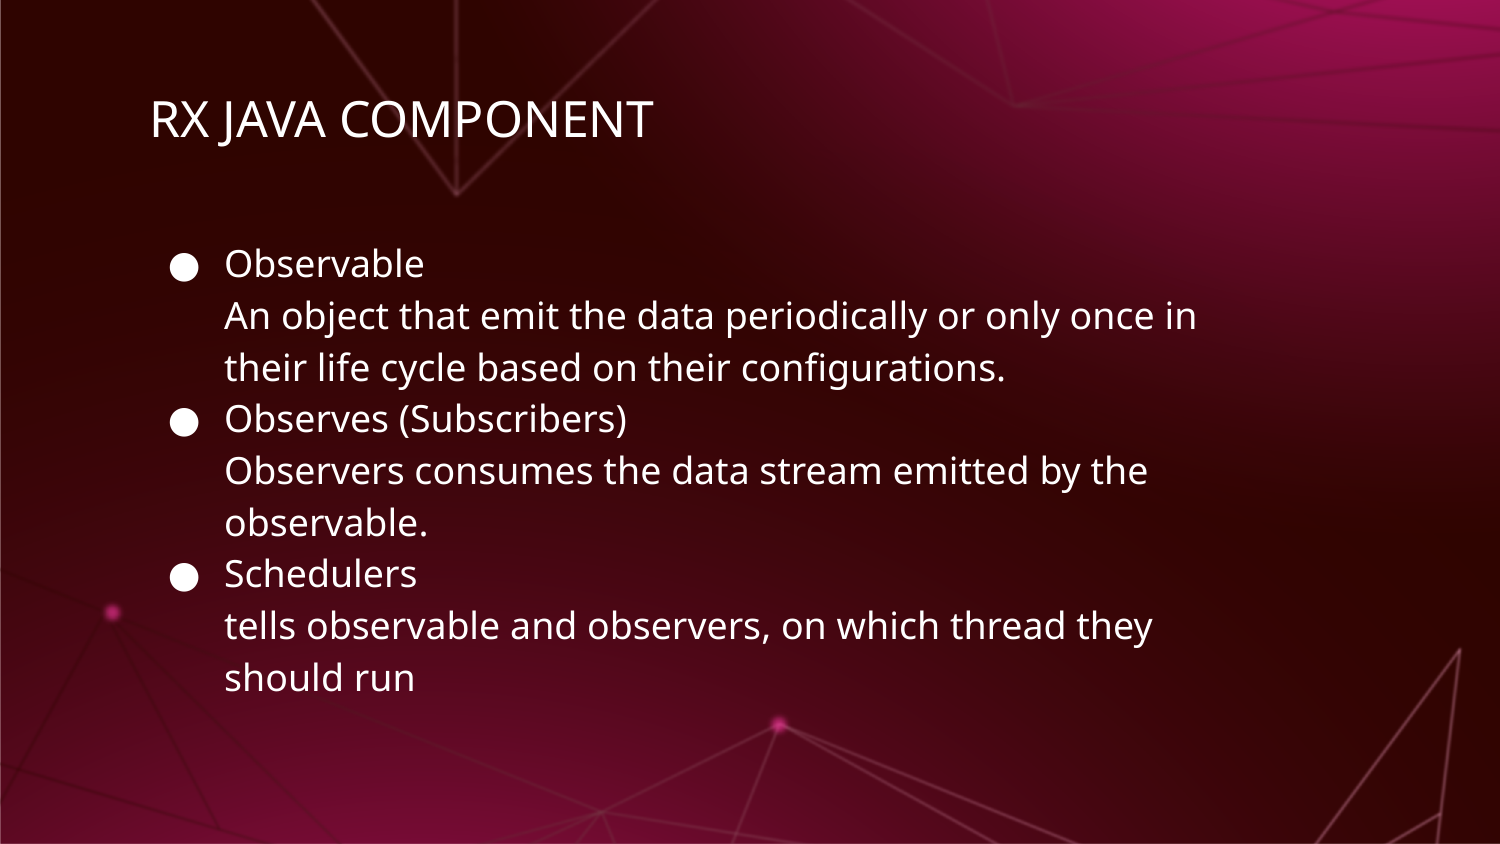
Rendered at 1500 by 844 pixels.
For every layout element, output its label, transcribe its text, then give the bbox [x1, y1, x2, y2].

picture [0, 0, 1500, 844]
title RX JAVA COMPONENT [134, 72, 1210, 206]
list Observable An object that emit the data periodically or only once in their life cycle based on their configurations. Observes (Subscribers) Observers consumes the data stream emitted by the observable. Schedulers tells observable and observers, on which thread they should run [134, 218, 1294, 712]
